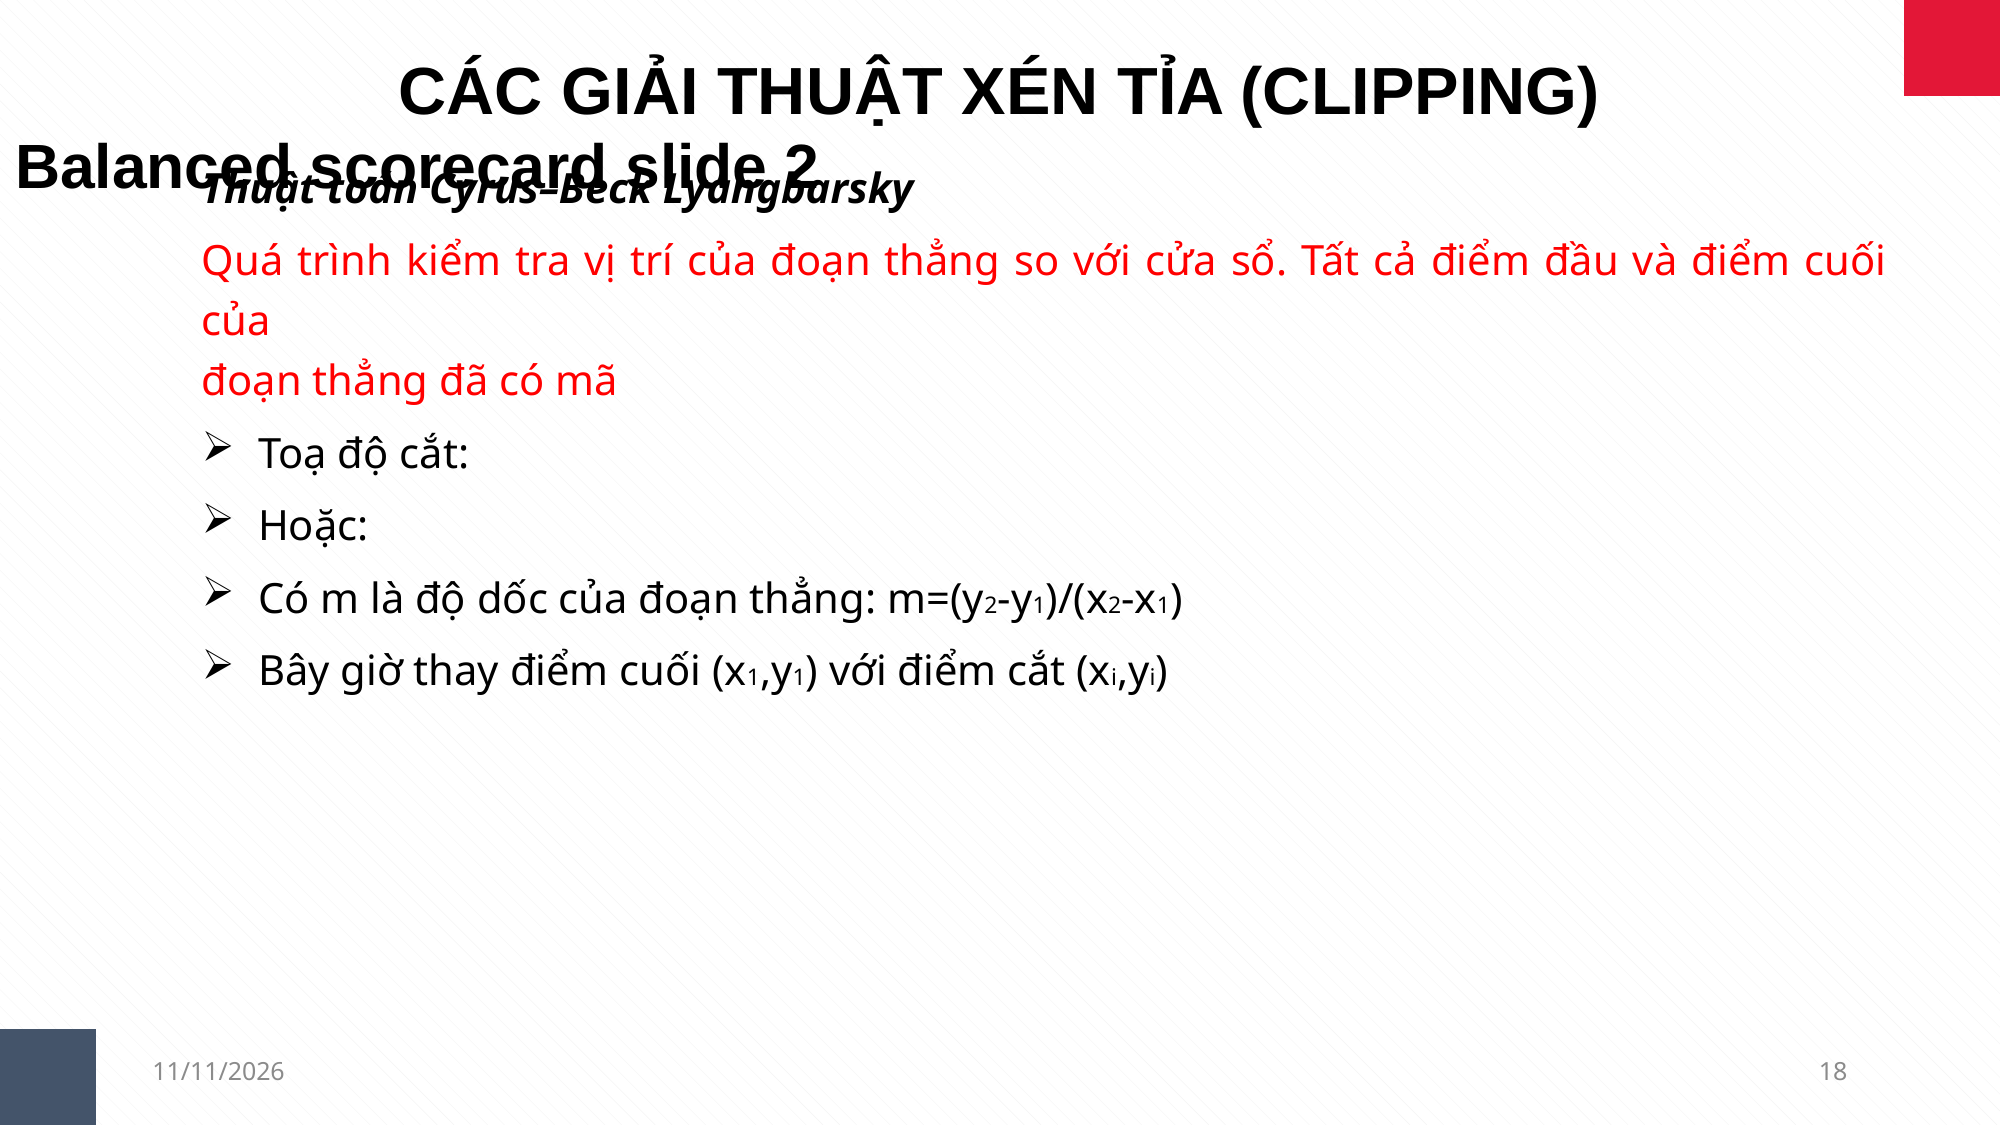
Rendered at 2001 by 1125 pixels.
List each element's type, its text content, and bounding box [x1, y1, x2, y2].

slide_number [137, 1042, 588, 1103]
text_box [1903, 0, 2000, 97]
text_box CÁC GIẢI THUẬT XÉN TỈA (CLIPPING) [240, 48, 1760, 129]
slide_number 18 [1412, 1042, 1863, 1103]
text_box [0, 1028, 97, 1125]
title Balanced scorecard slide 2 [0, 59, 1725, 278]
